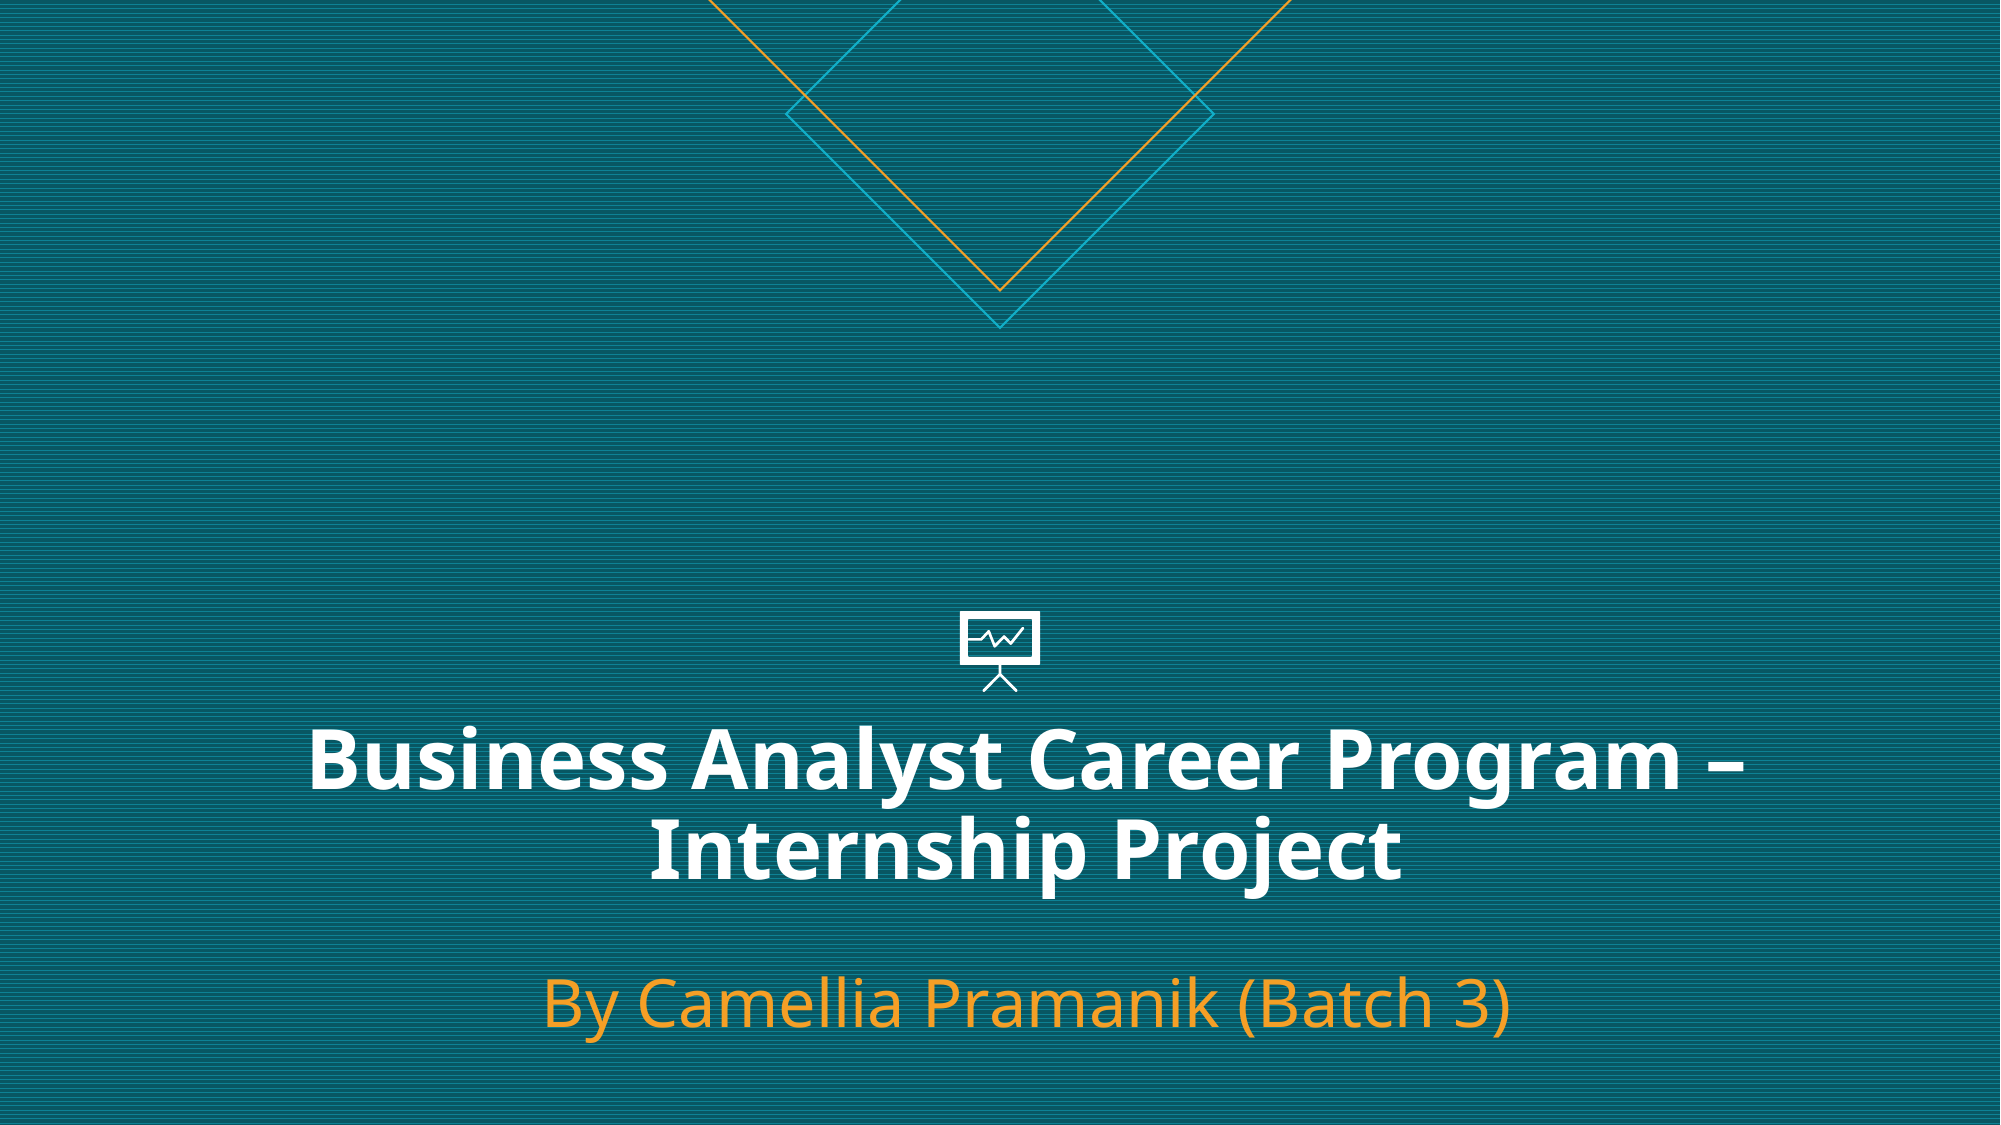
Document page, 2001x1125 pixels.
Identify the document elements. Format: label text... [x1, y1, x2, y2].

text_box [784, 95, 1216, 330]
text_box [959, 611, 1041, 692]
text_box [708, 0, 1292, 292]
title Business Analyst Career Program – Internship Project By Camellia Pramanik (Batch 3) [128, 717, 1926, 1042]
